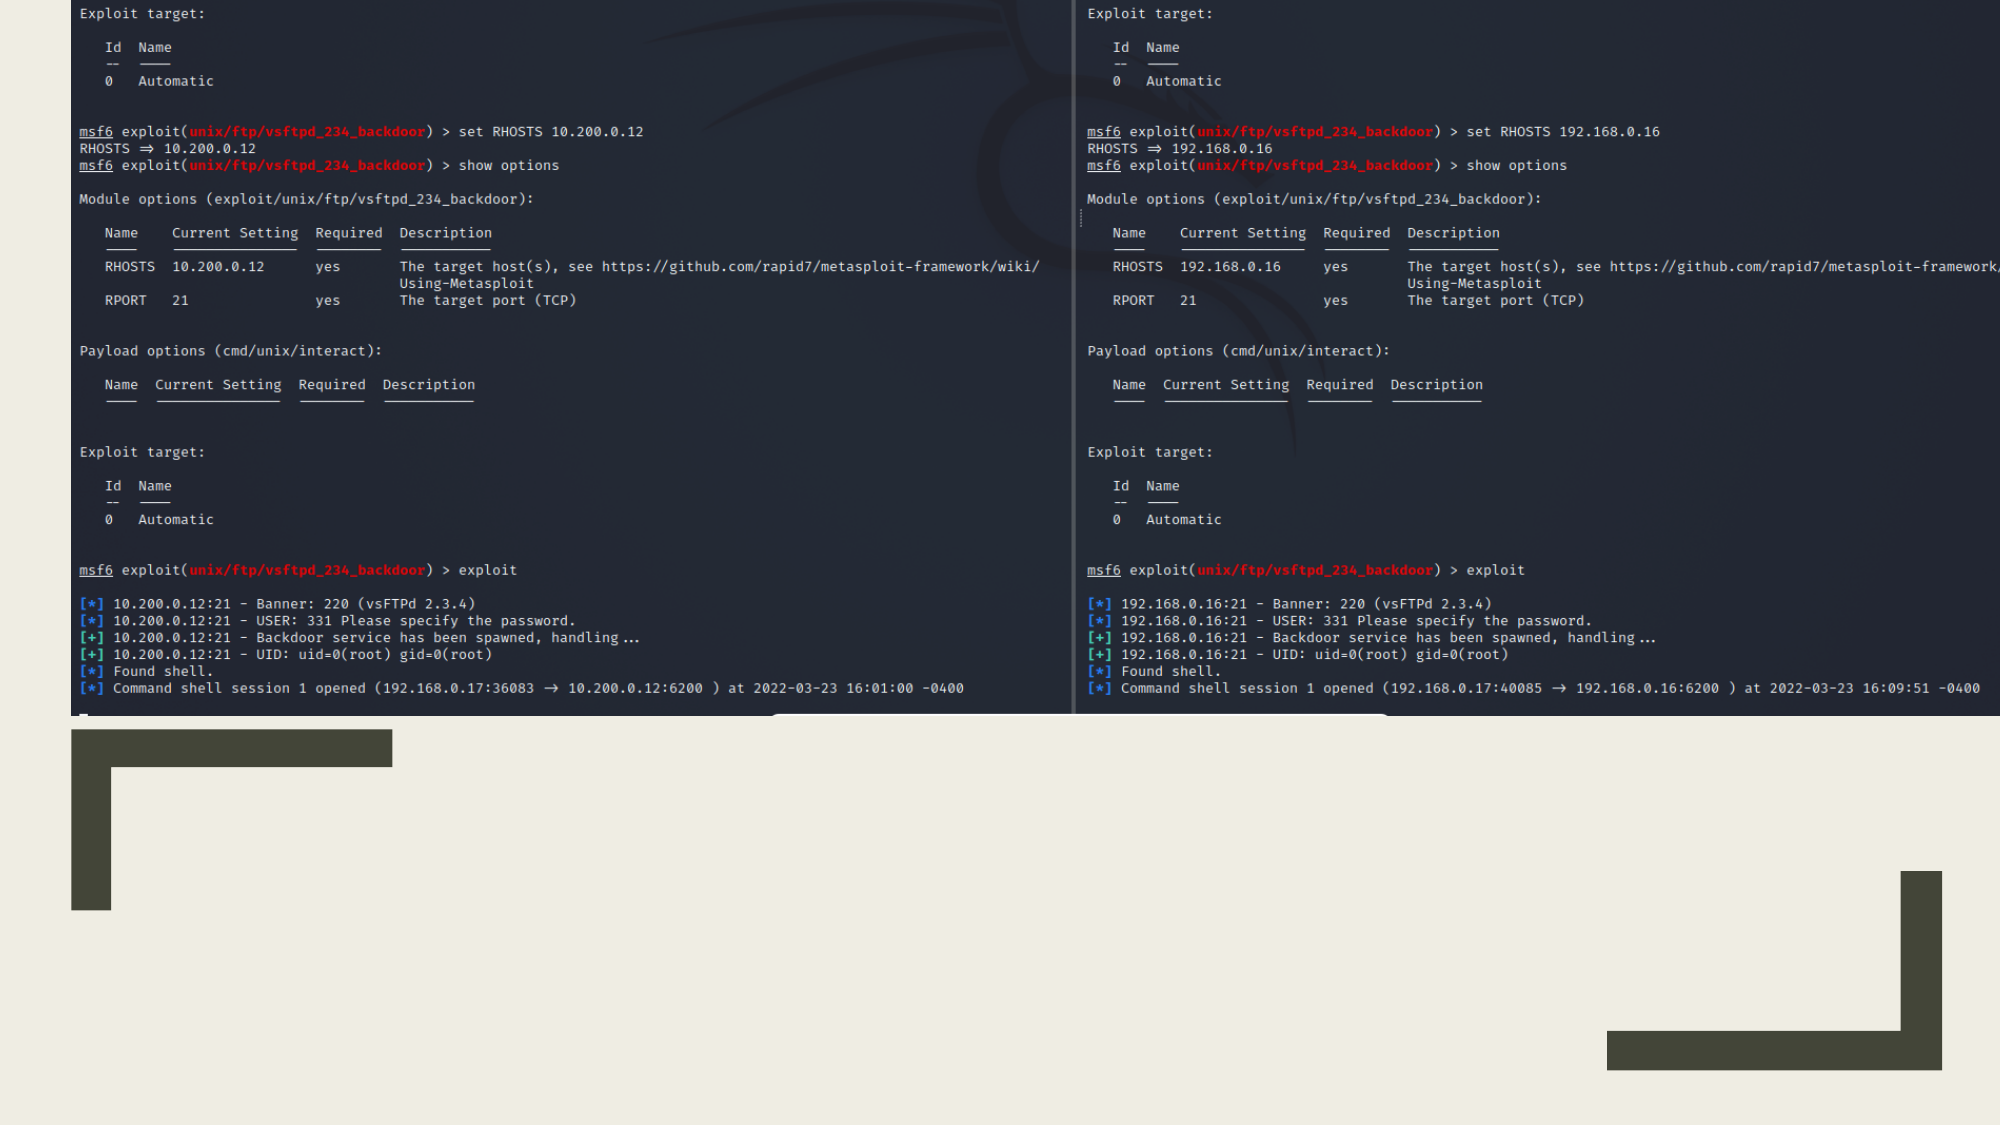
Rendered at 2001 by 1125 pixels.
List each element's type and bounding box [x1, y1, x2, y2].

picture [71, 0, 2000, 716]
text_box [71, 729, 123, 911]
text_box [123, 716, 1875, 1000]
text_box [1607, 871, 1943, 1071]
text_box [0, 0, 2000, 1125]
